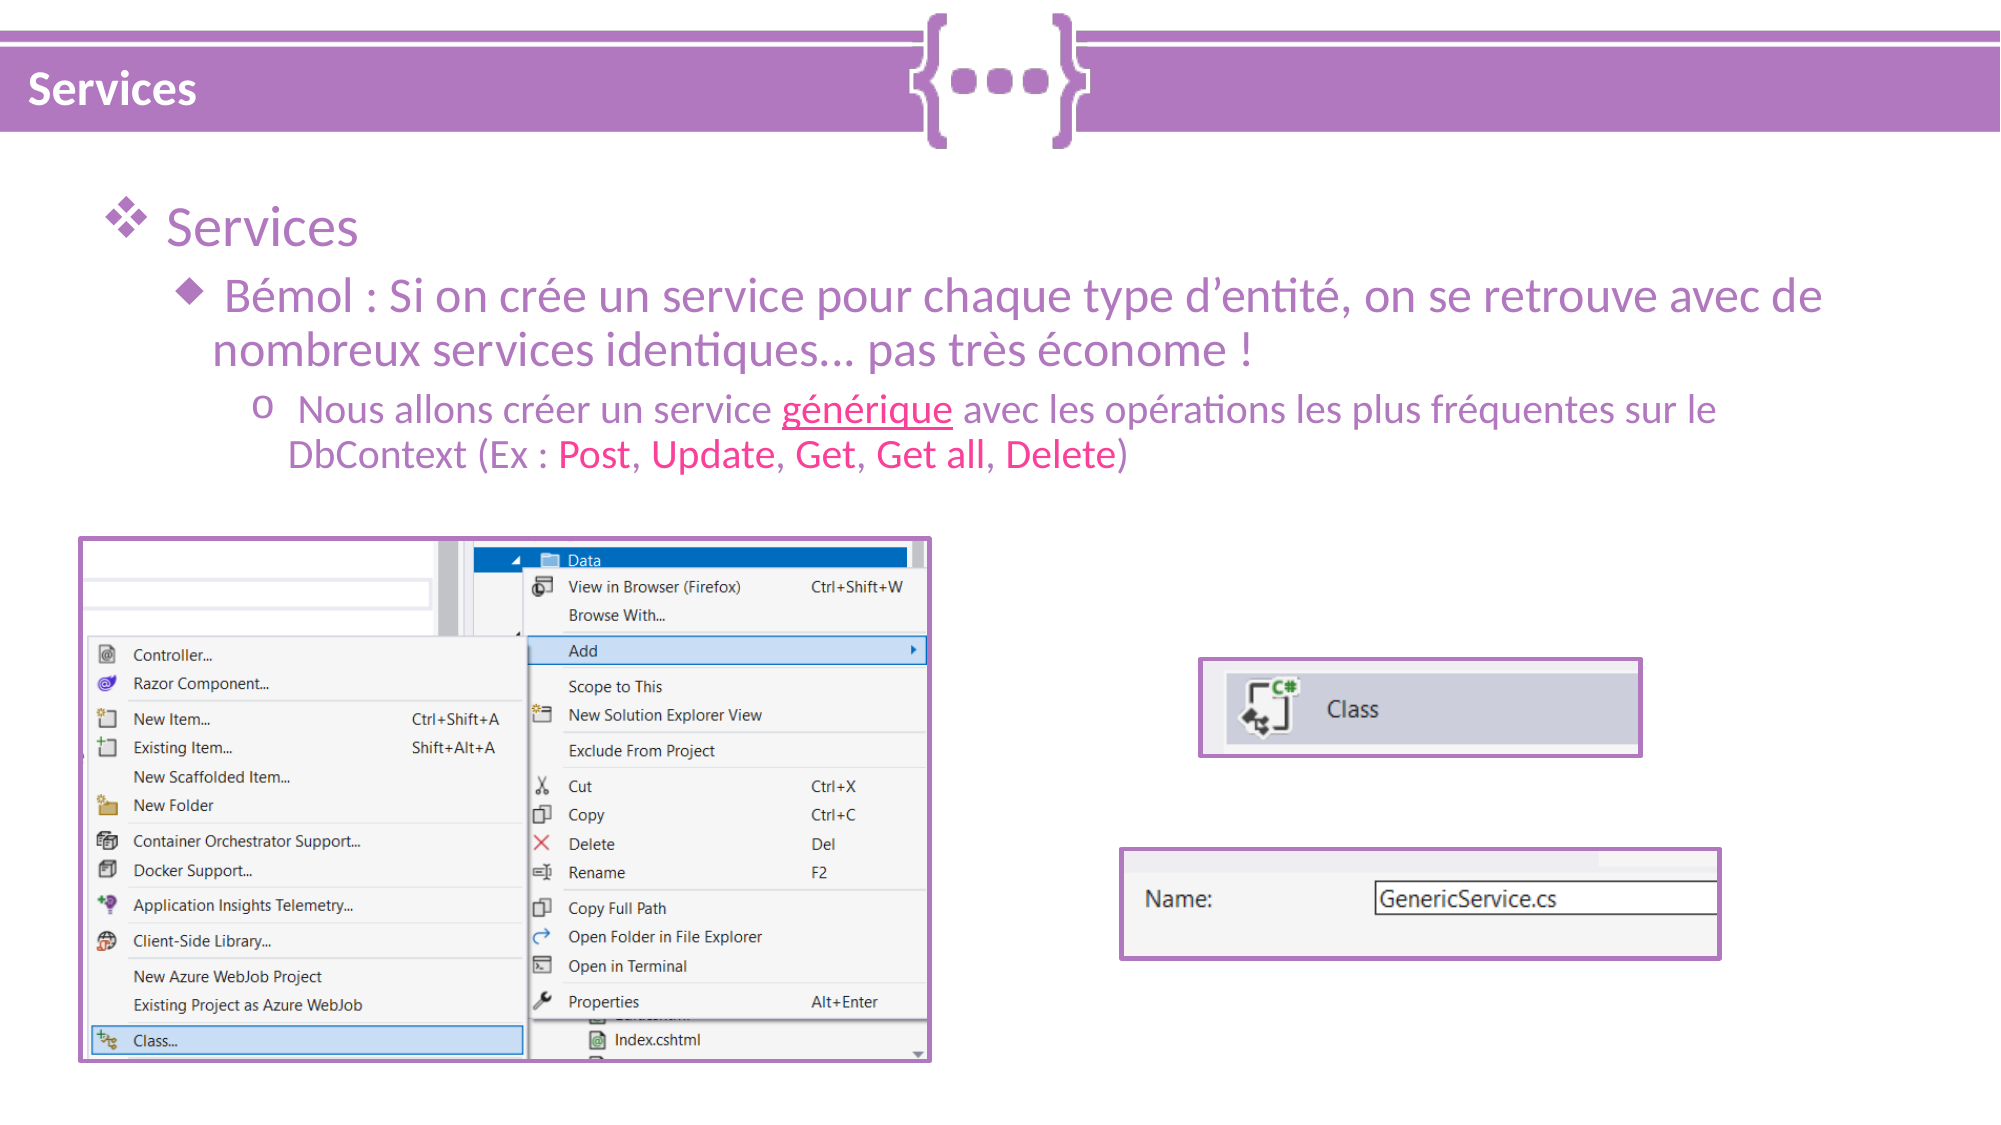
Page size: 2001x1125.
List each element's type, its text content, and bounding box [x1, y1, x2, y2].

picture [0, 3, 2000, 160]
picture [1202, 661, 1639, 754]
list Services Bémol : Si on crée un service pour chaque type d’entité, on se retrouve avec de nombreux services identiques... pas très économe ! Nous allons créer un service générique avec les opérations les plus fréquentes sur le DbContext (Ex : Post, Update, Get, Get all, Delete) [85, 188, 1910, 1014]
picture [82, 540, 927, 1059]
title Services [12, 58, 913, 120]
picture [1123, 851, 1718, 956]
